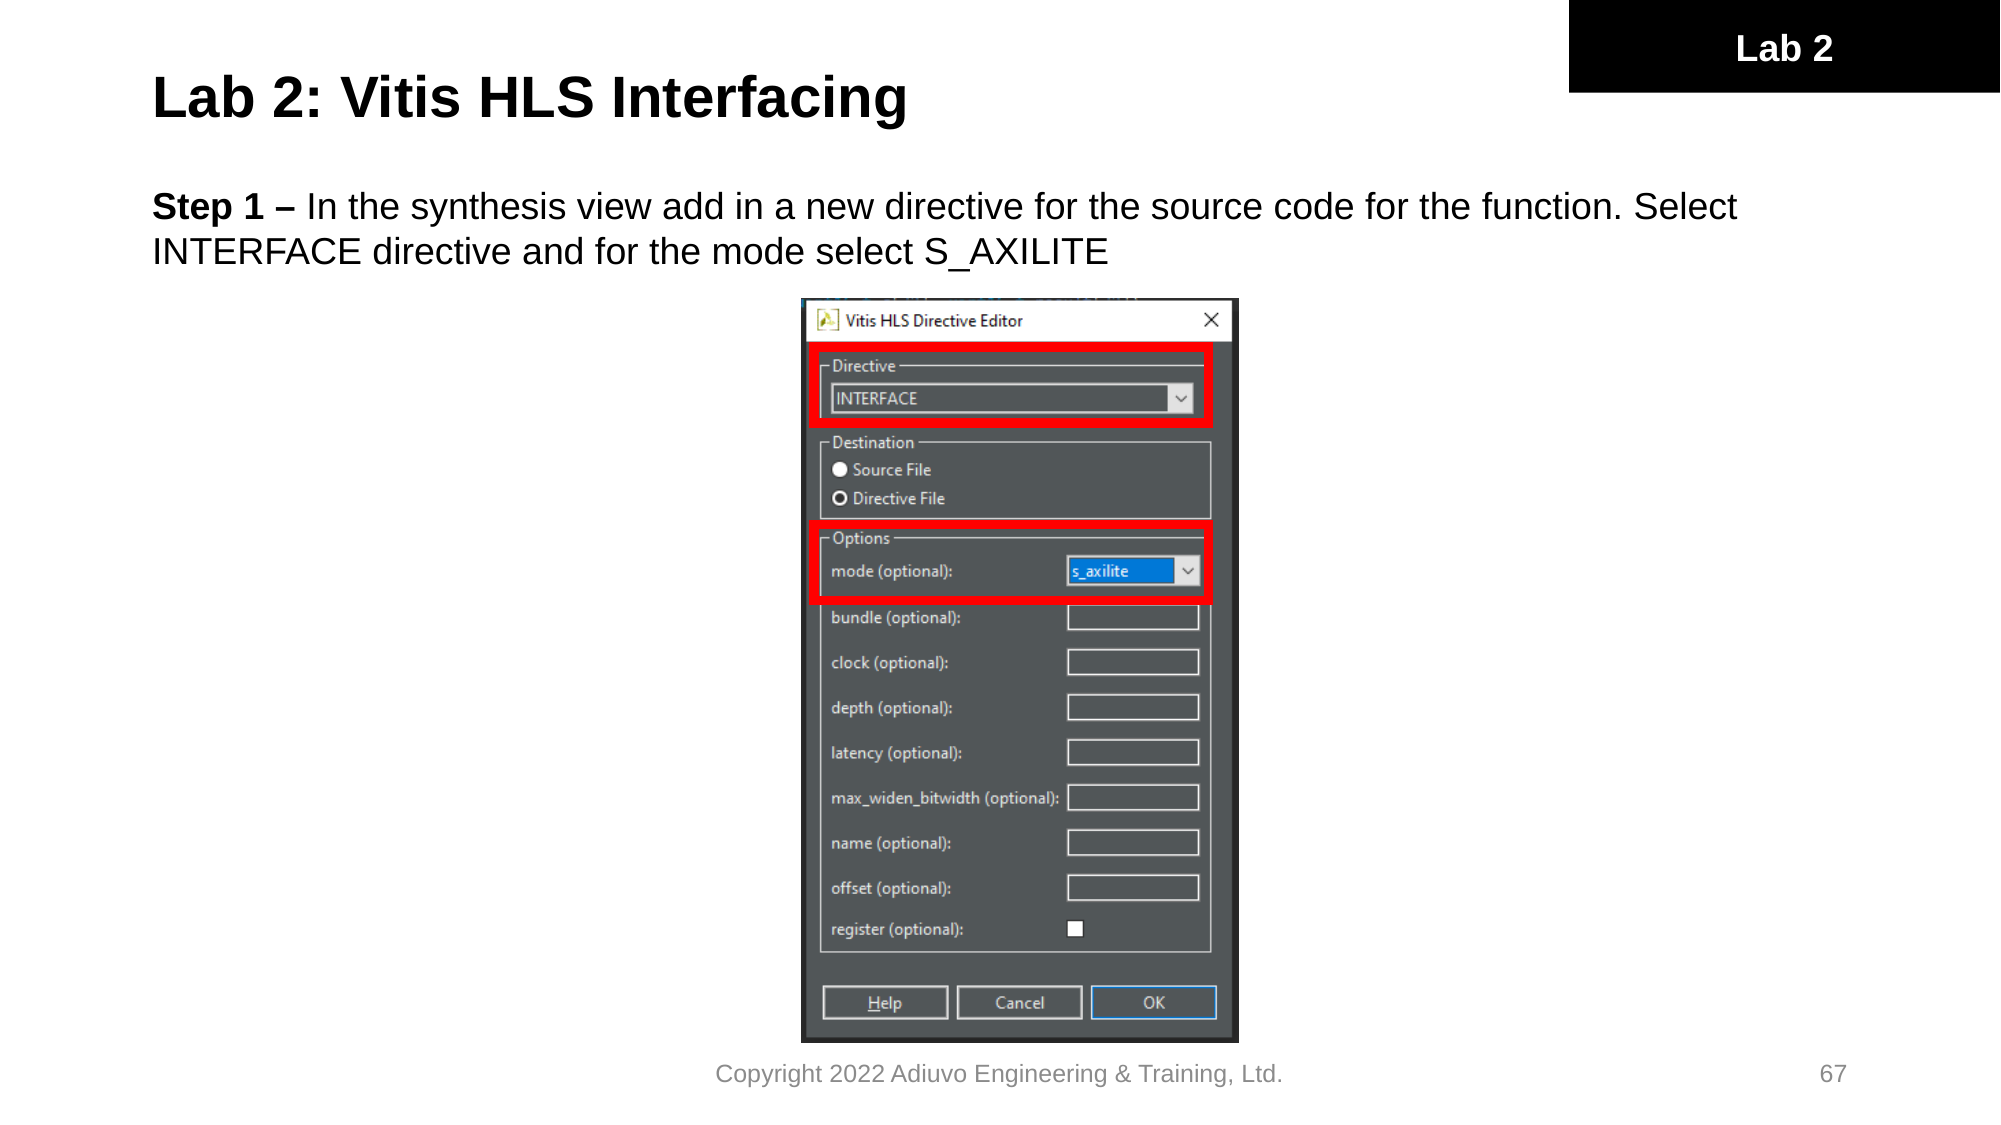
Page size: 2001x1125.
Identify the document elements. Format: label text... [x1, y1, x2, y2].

picture [801, 298, 1239, 1043]
slide_number 67 [1412, 1042, 1863, 1103]
text_box Lab 2 [1568, 0, 2000, 94]
text_box Step 1 – In the synthesis view add in a new directive for the source code for the function. Select INTERFACE directive and for the mode select S_AXILITE [137, 174, 1863, 370]
title Lab 2: Vitis HLS Interfacing [137, 59, 1863, 153]
footer Copyright 2022 Adiuvo Engineering & Training, Ltd. [662, 1042, 1338, 1103]
